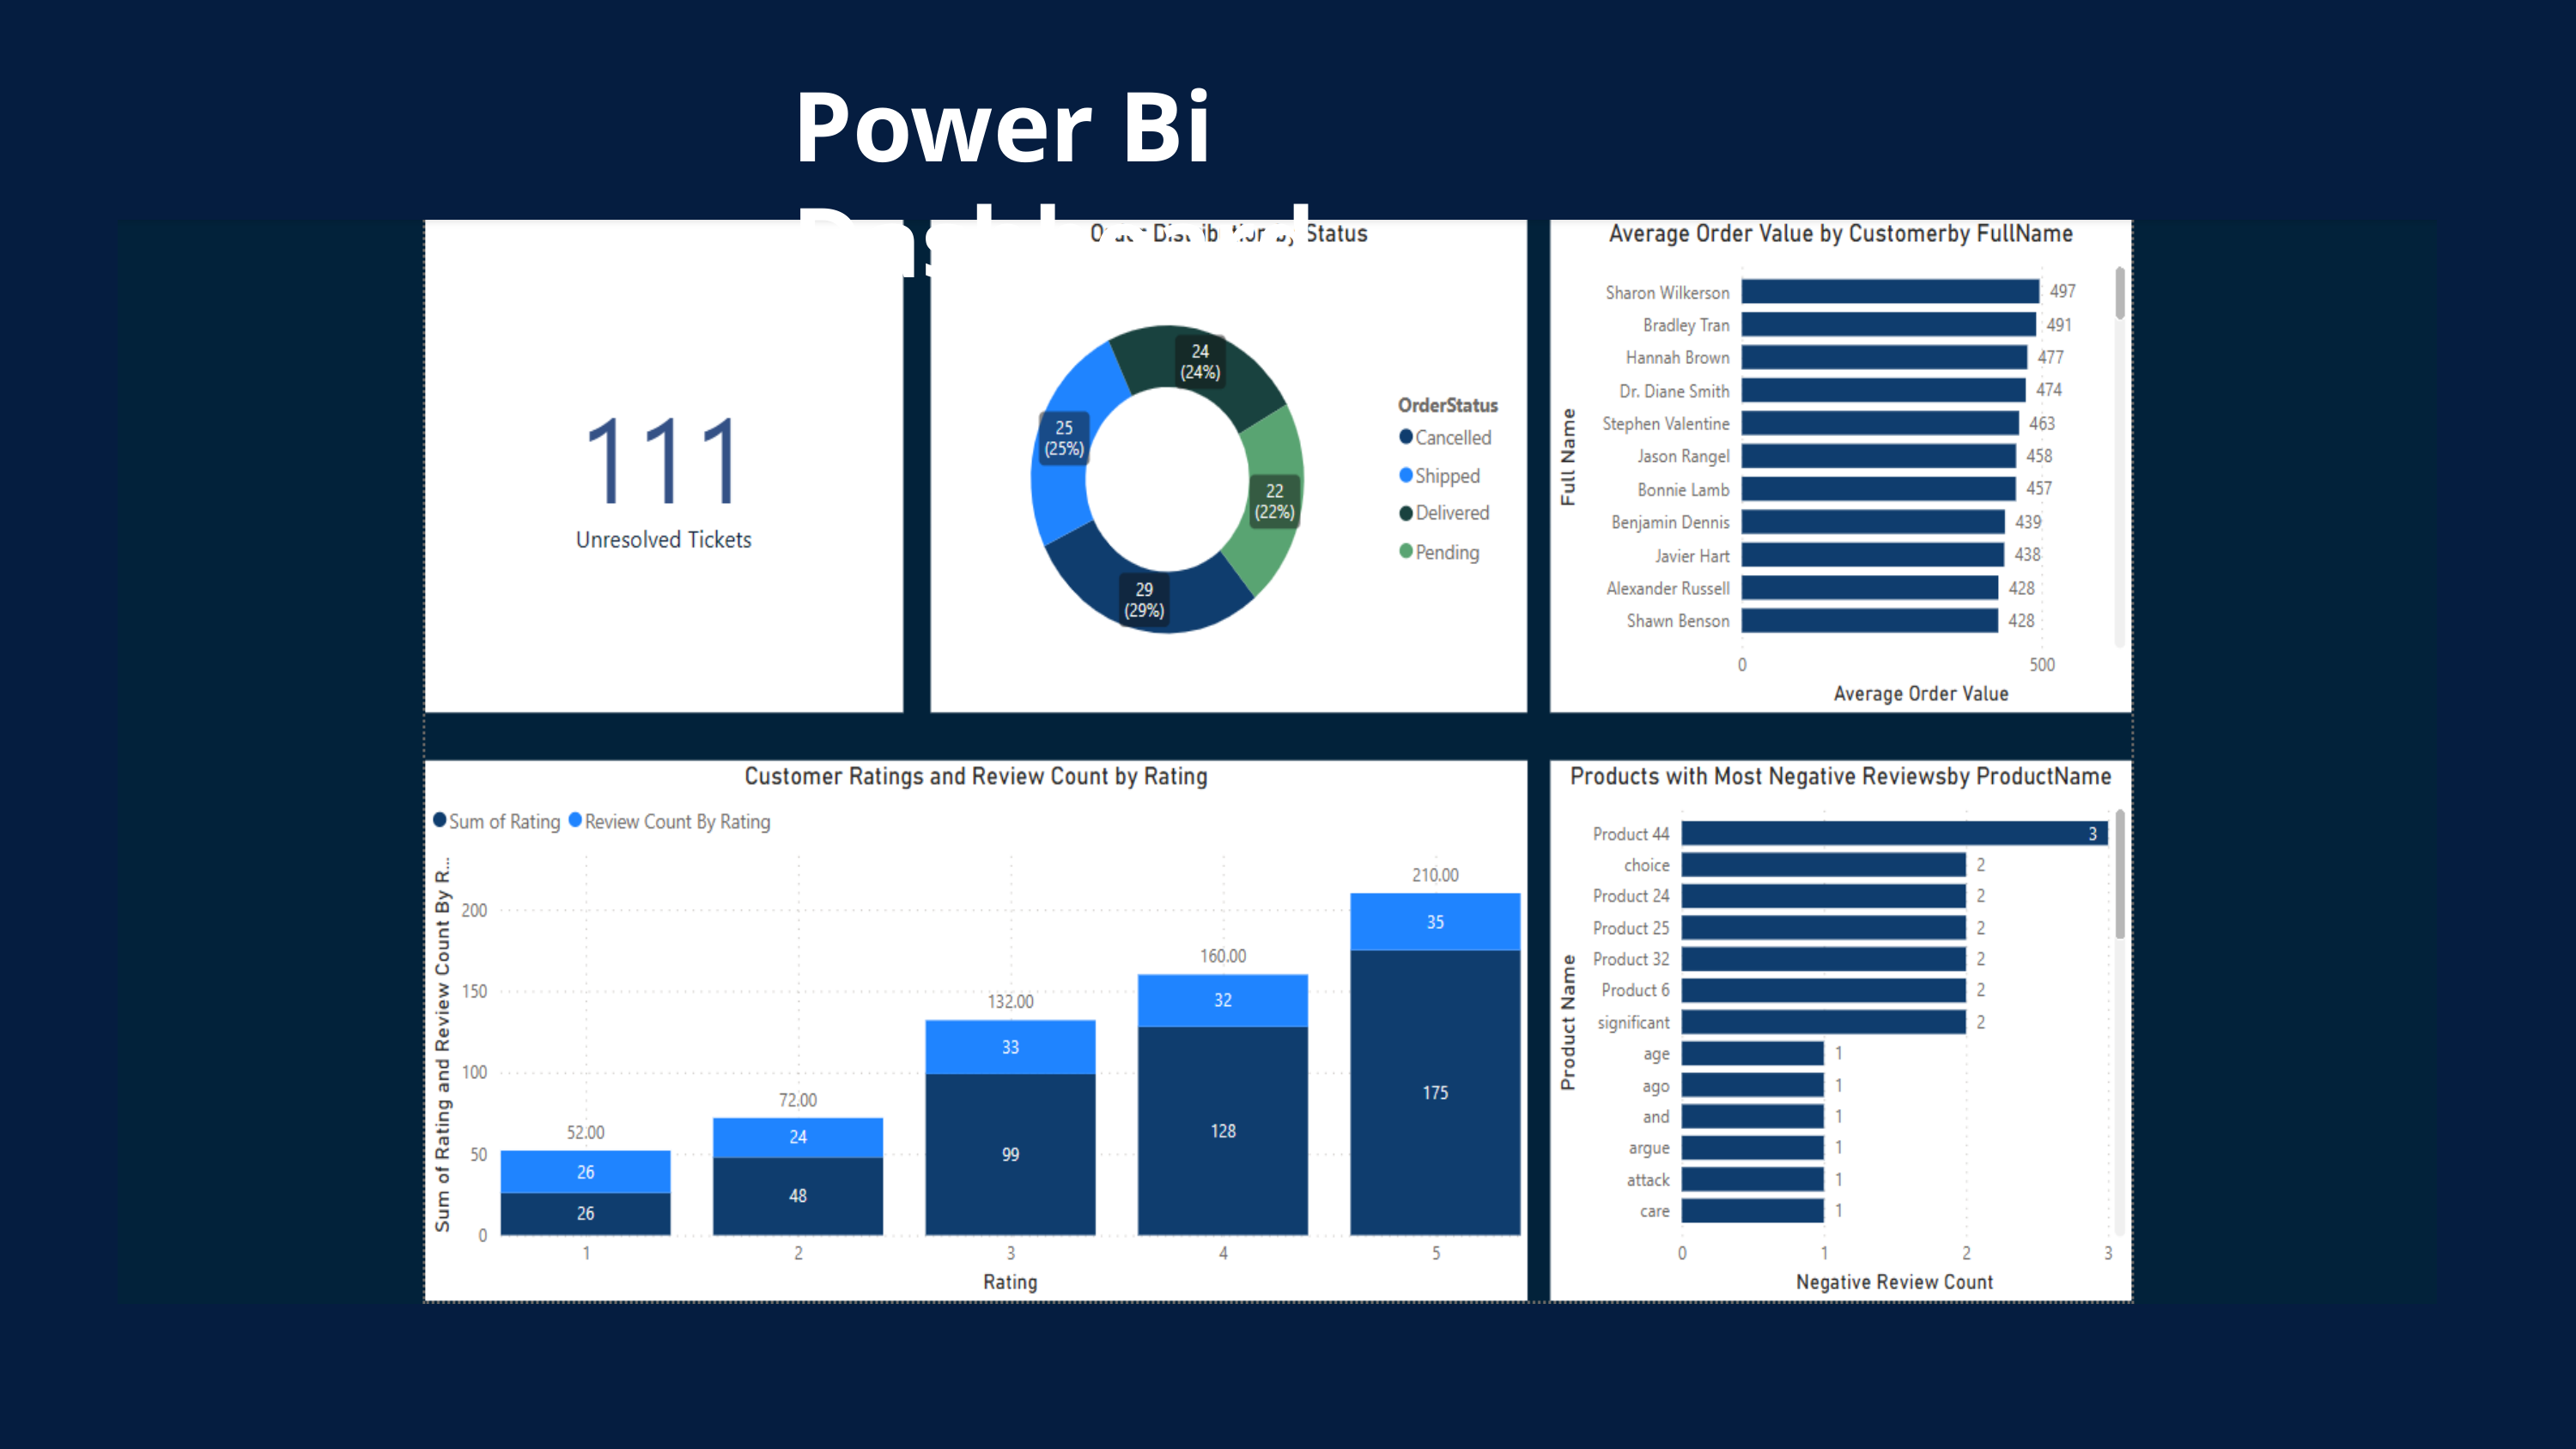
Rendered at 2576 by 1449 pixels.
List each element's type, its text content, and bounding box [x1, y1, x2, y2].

picture [118, 219, 2437, 1304]
text_box Power Bi Dashboard [779, 58, 1776, 216]
